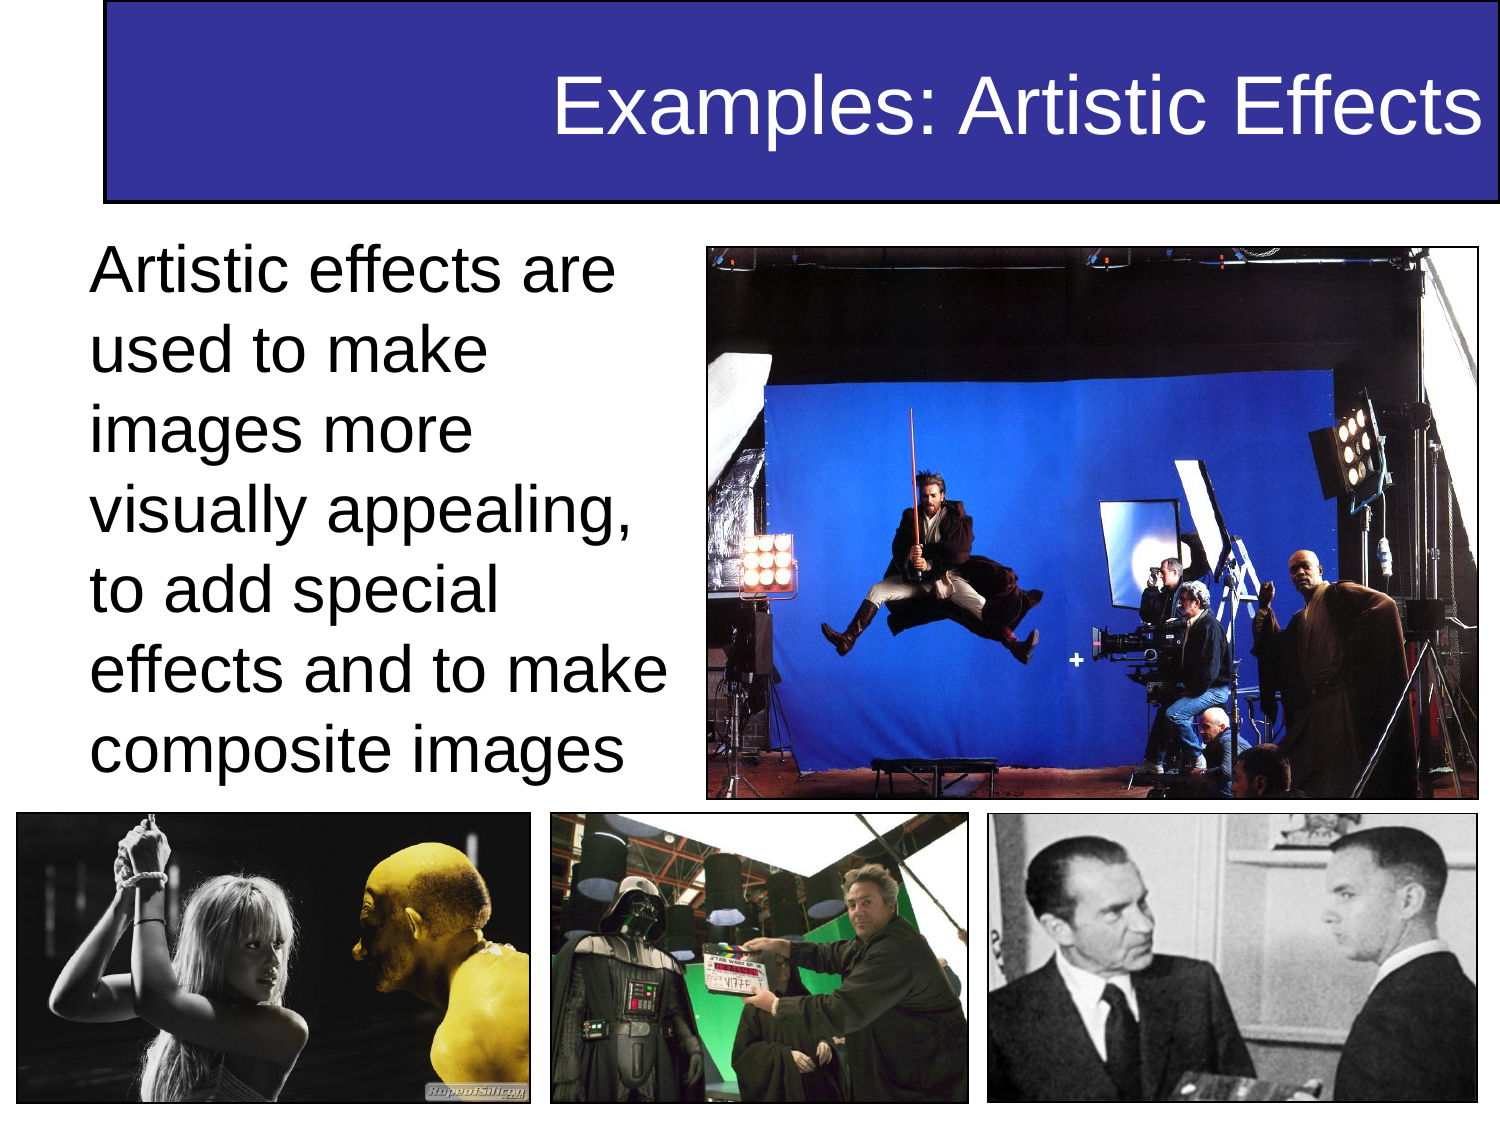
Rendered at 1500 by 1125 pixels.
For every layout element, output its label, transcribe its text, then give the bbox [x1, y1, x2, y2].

picture [551, 813, 967, 1103]
picture [17, 813, 530, 1102]
picture [988, 813, 1477, 1102]
text_box Examples: Artistic Effects [104, 0, 1500, 202]
picture [707, 247, 1477, 798]
text_box Artistic effects are used to make images more visually appealing, to add special effects and to make composite images [75, 218, 697, 1125]
